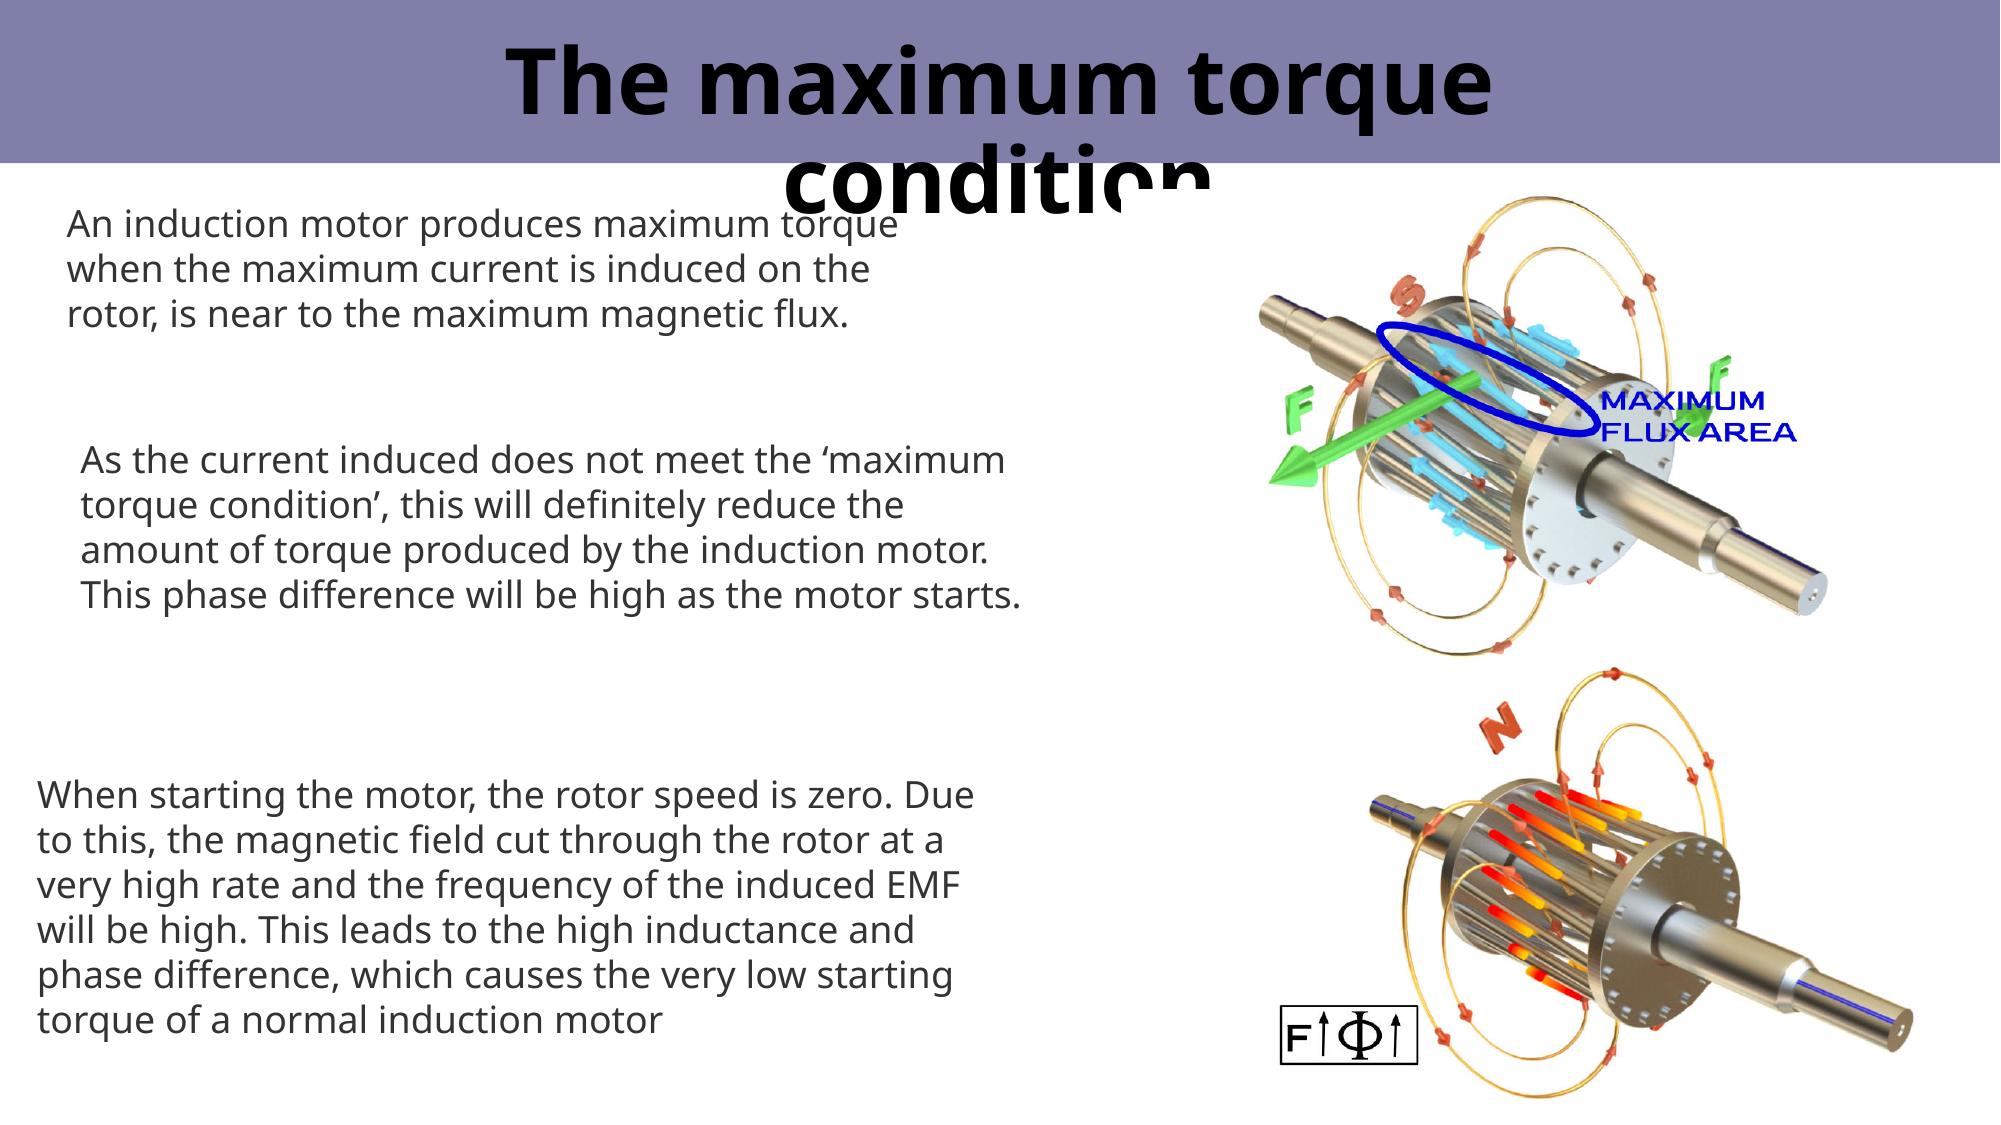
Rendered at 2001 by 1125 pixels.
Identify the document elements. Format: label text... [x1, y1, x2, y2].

text_box [0, 0, 2000, 164]
text_box As the current induced does not meet the ‘maximum torque condition’, this will definitely reduce the amount of torque produced by the induction motor. This phase difference will be high as the motor starts. [65, 428, 1066, 624]
picture [1121, 189, 2000, 1109]
text_box The maximum torque condition [338, 28, 1662, 137]
text_box When starting the motor, the rotor speed is zero. Due to this, the magnetic field cut through the rotor at a very high rate and the frequency of the induced EMF will be high. This leads to the high inductance and phase difference, which causes the very low starting torque of a normal induction motor [22, 763, 1023, 1049]
text_box An induction motor produces maximum torque when the maximum current is induced on the rotor, is near to the maximum magnetic flux. [51, 192, 966, 343]
